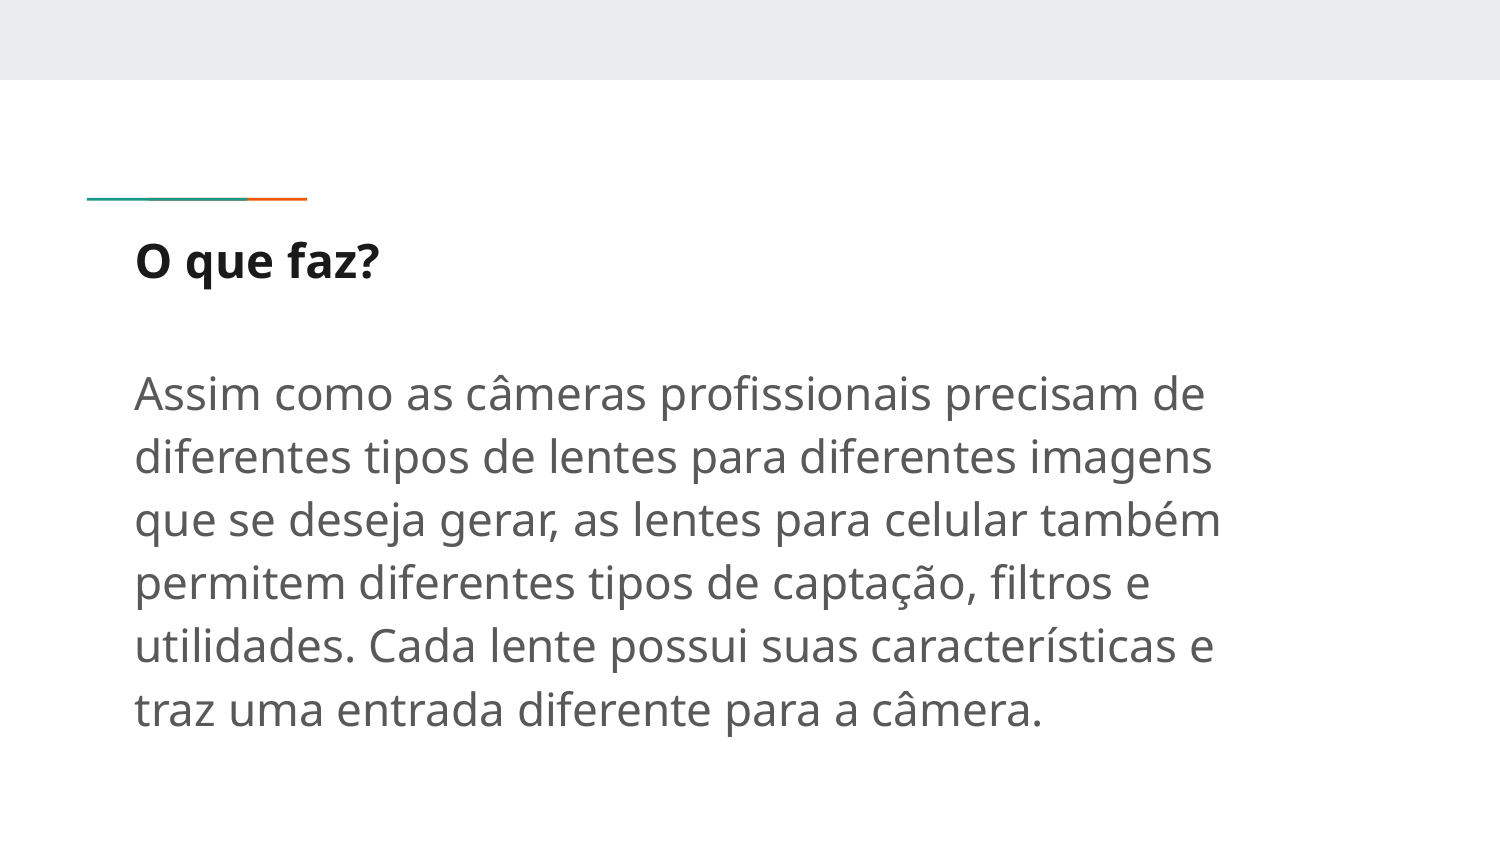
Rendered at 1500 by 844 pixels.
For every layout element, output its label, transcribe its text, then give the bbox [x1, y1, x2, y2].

list Assim como as câmeras profissionais precisam de diferentes tipos de lentes para diferentes imagens que se deseja gerar, as lentes para celular também permitem diferentes tipos de captação, filtros e utilidades. Cada lente possui suas características e traz uma entrada diferente para a câmera. [119, 341, 1288, 712]
title O que faz? [119, 216, 1381, 305]
